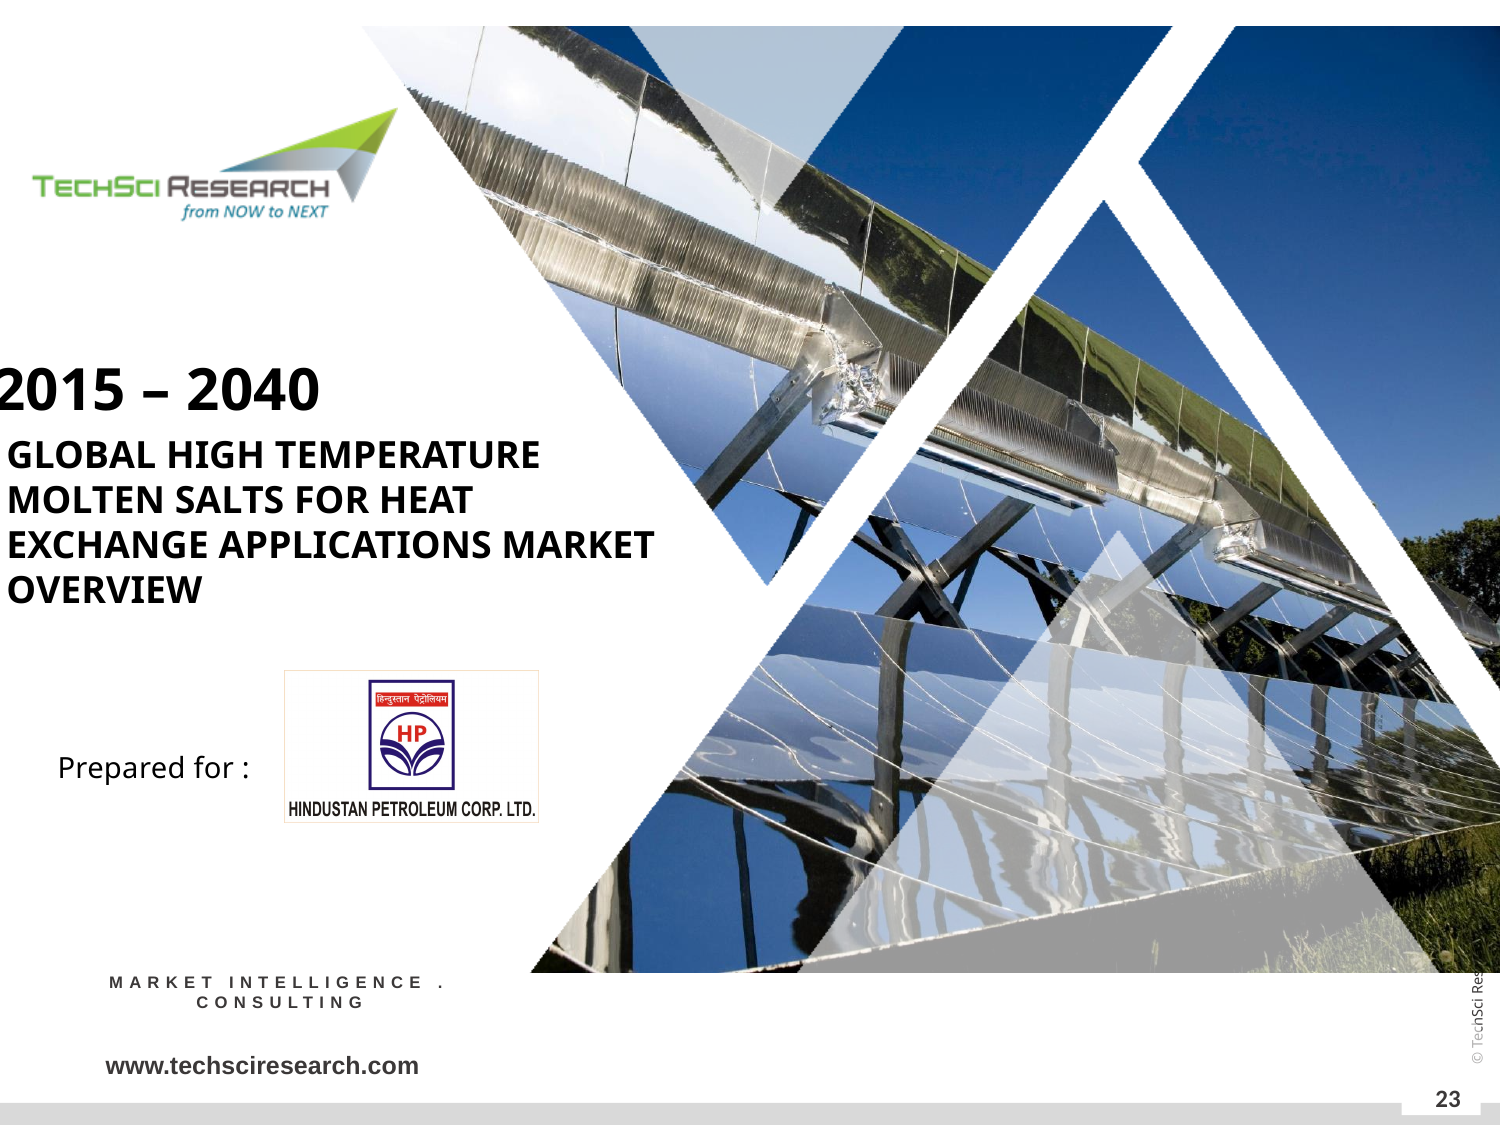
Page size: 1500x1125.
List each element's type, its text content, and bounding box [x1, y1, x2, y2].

picture [0, 13, 1500, 1065]
text_box www.techsciresearch.com [51, 1065, 474, 1087]
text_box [0, 670, 539, 823]
